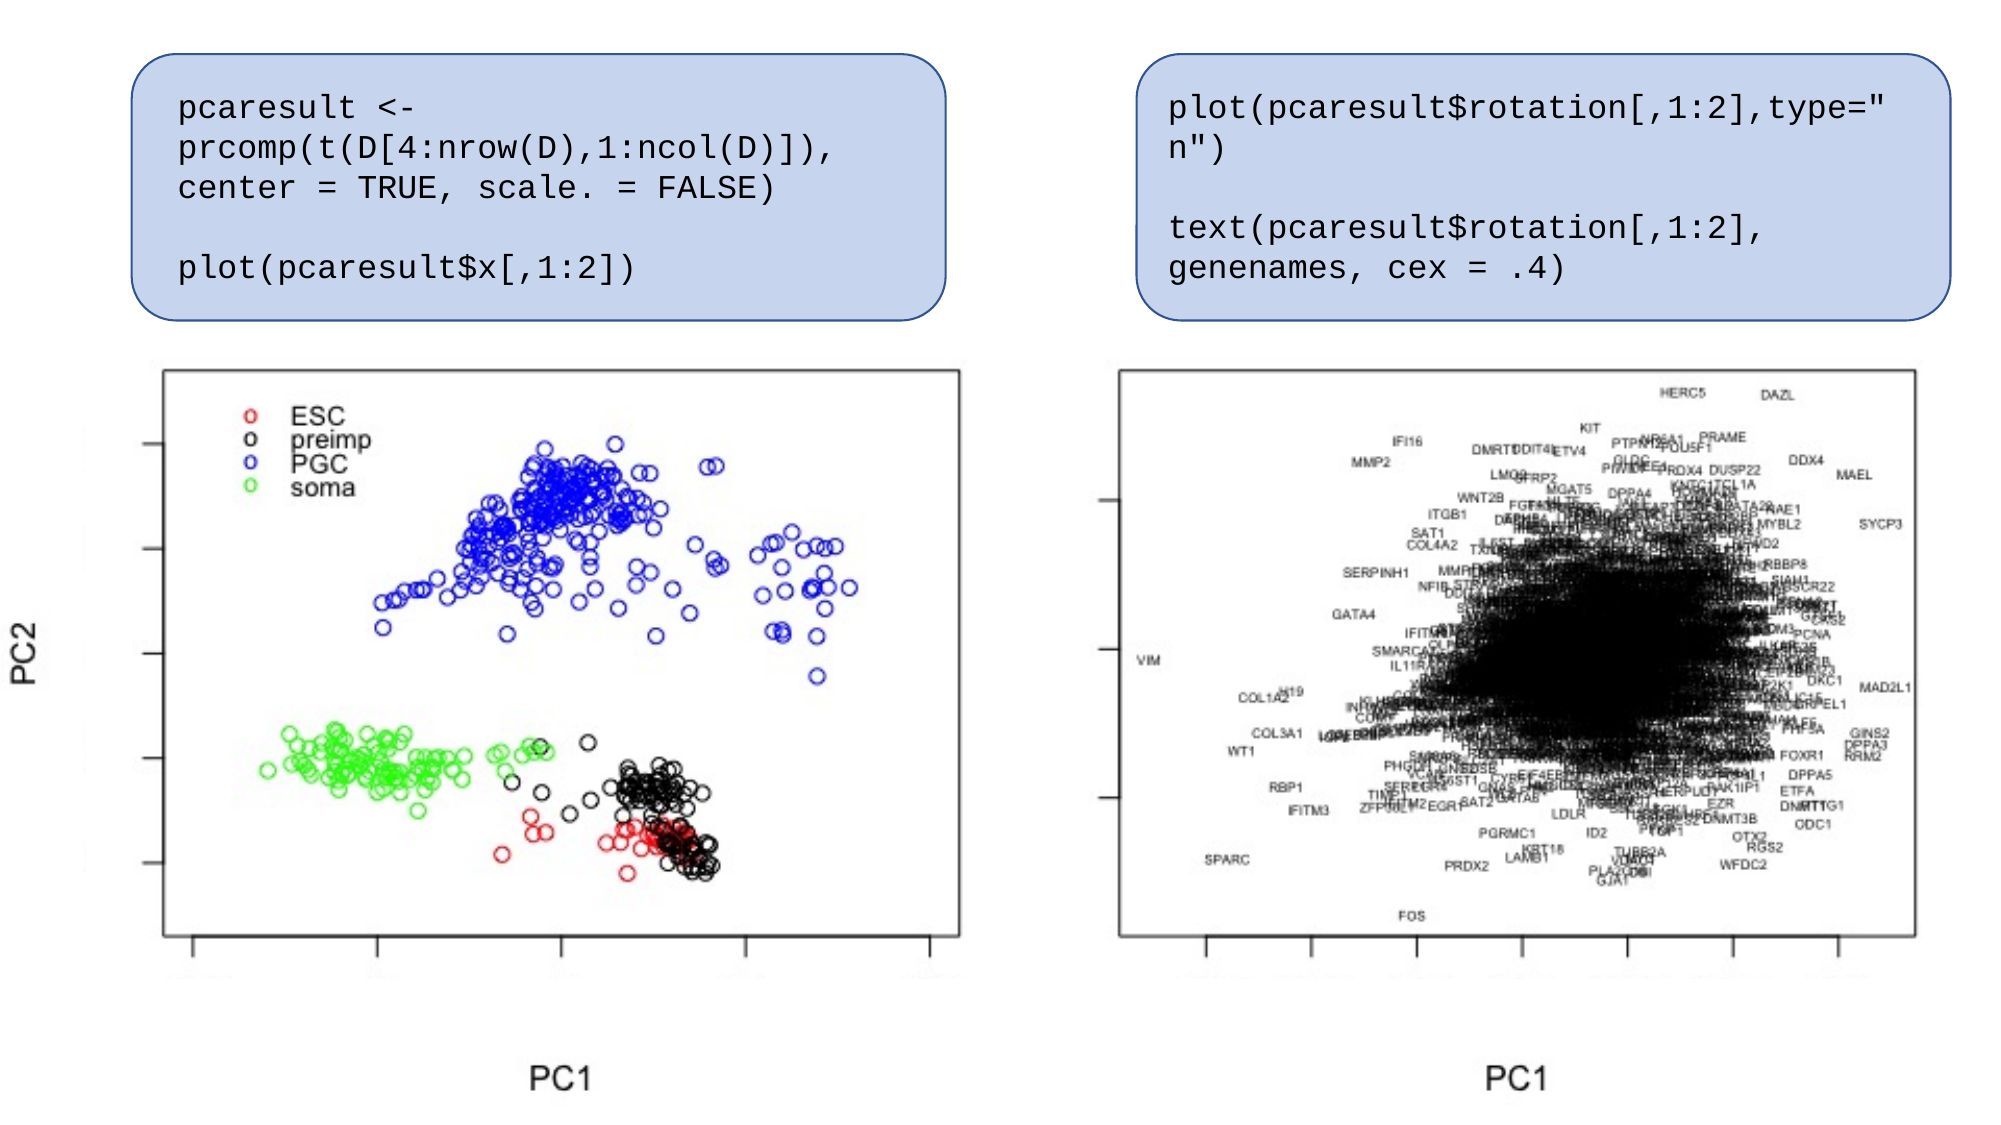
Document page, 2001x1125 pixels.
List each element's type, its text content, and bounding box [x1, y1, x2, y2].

text_box [1135, 53, 1952, 207]
text_box plot(pcaresult$rotation[,1:2],type="n") text(pcaresult$rotation[,1:2], genenames, cex = .4) [1153, 77, 1921, 207]
text_box pcaresult <- prcomp(t(D[4:nrow(D),1:ncol(D)]), center = TRUE, scale. = FALSE) plot(pcaresult$x[,1:2]) [162, 77, 951, 207]
picture [0, 207, 2000, 1125]
text_box [130, 53, 942, 207]
